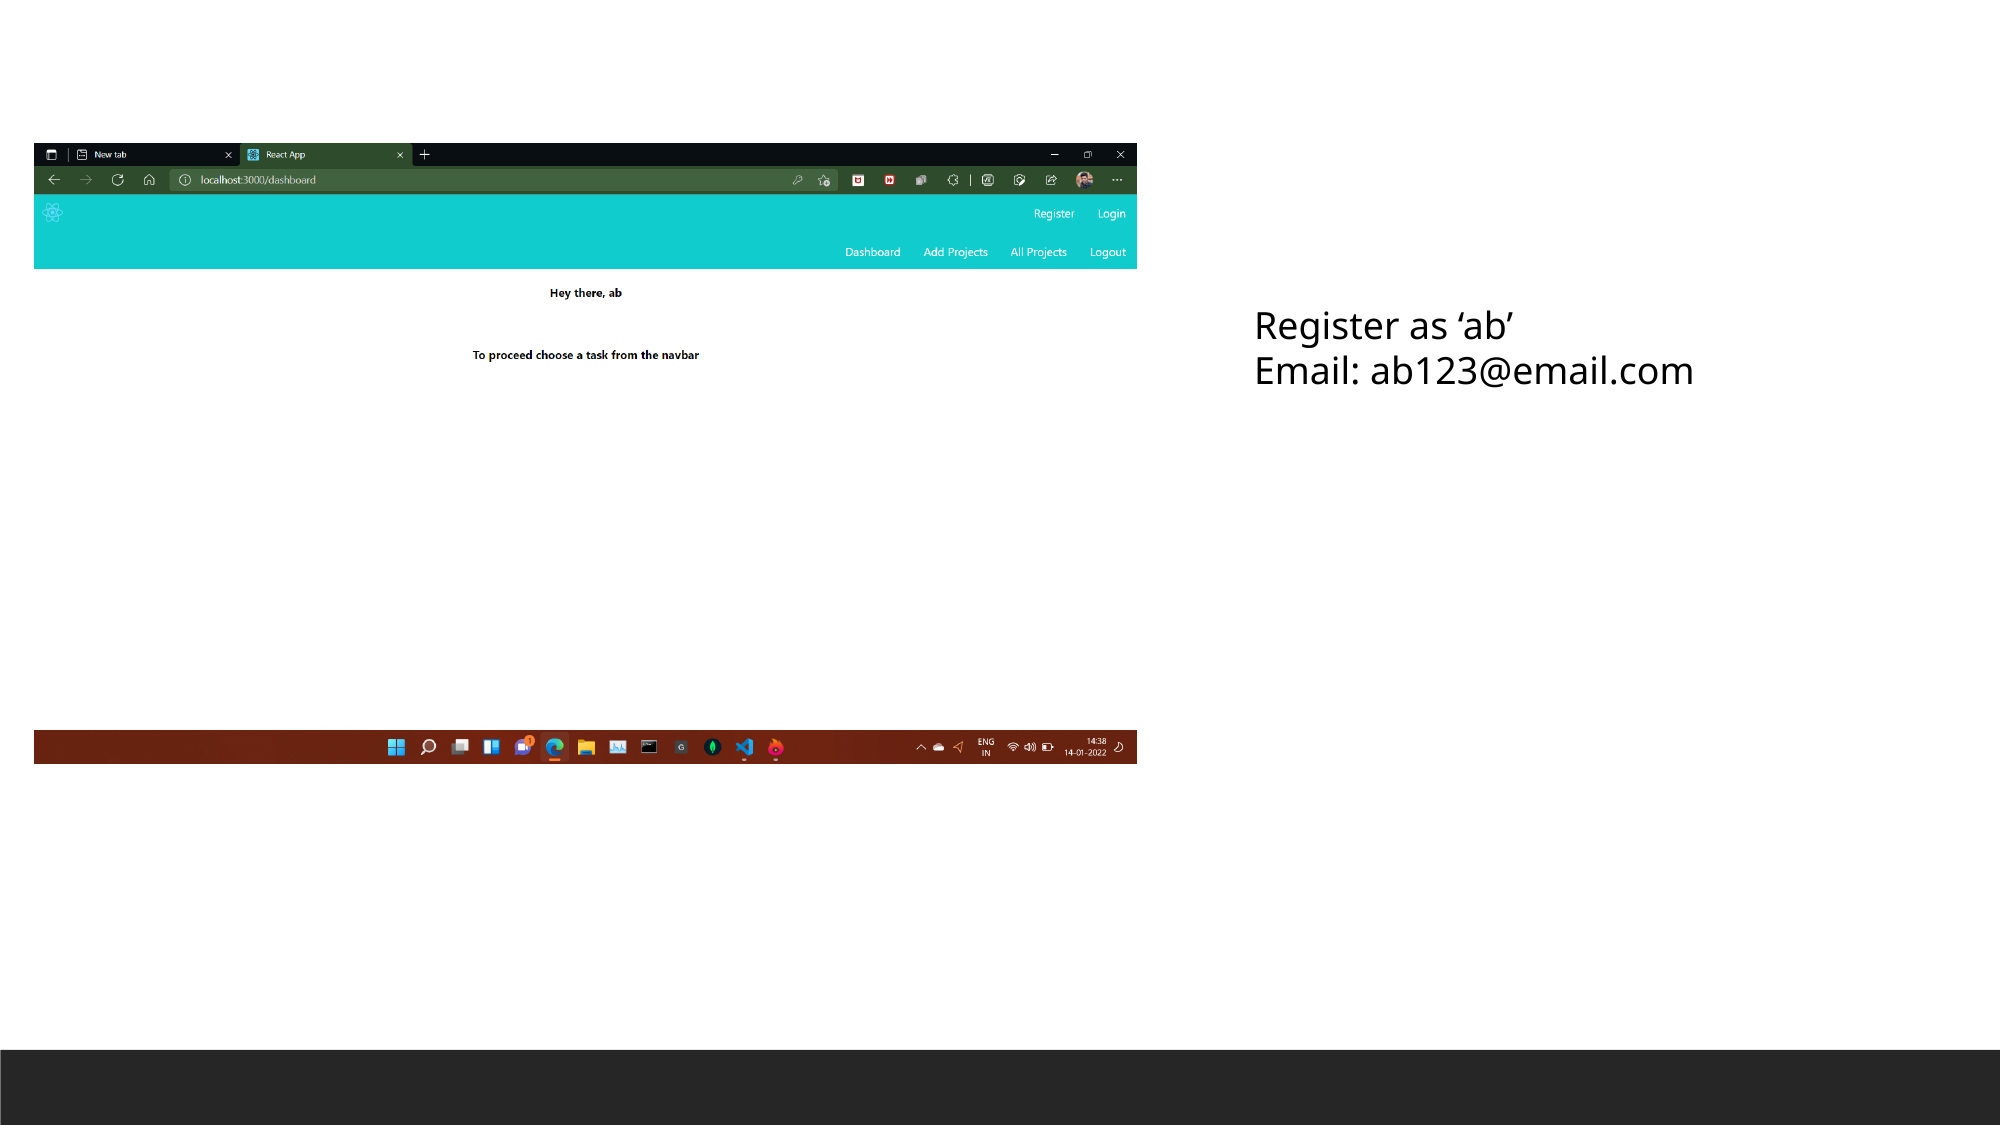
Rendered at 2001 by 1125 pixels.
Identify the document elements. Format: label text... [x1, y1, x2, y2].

picture [33, 142, 1138, 765]
text_box Register as ‘ab’ Email: ab123@email.com [1239, 294, 1948, 400]
